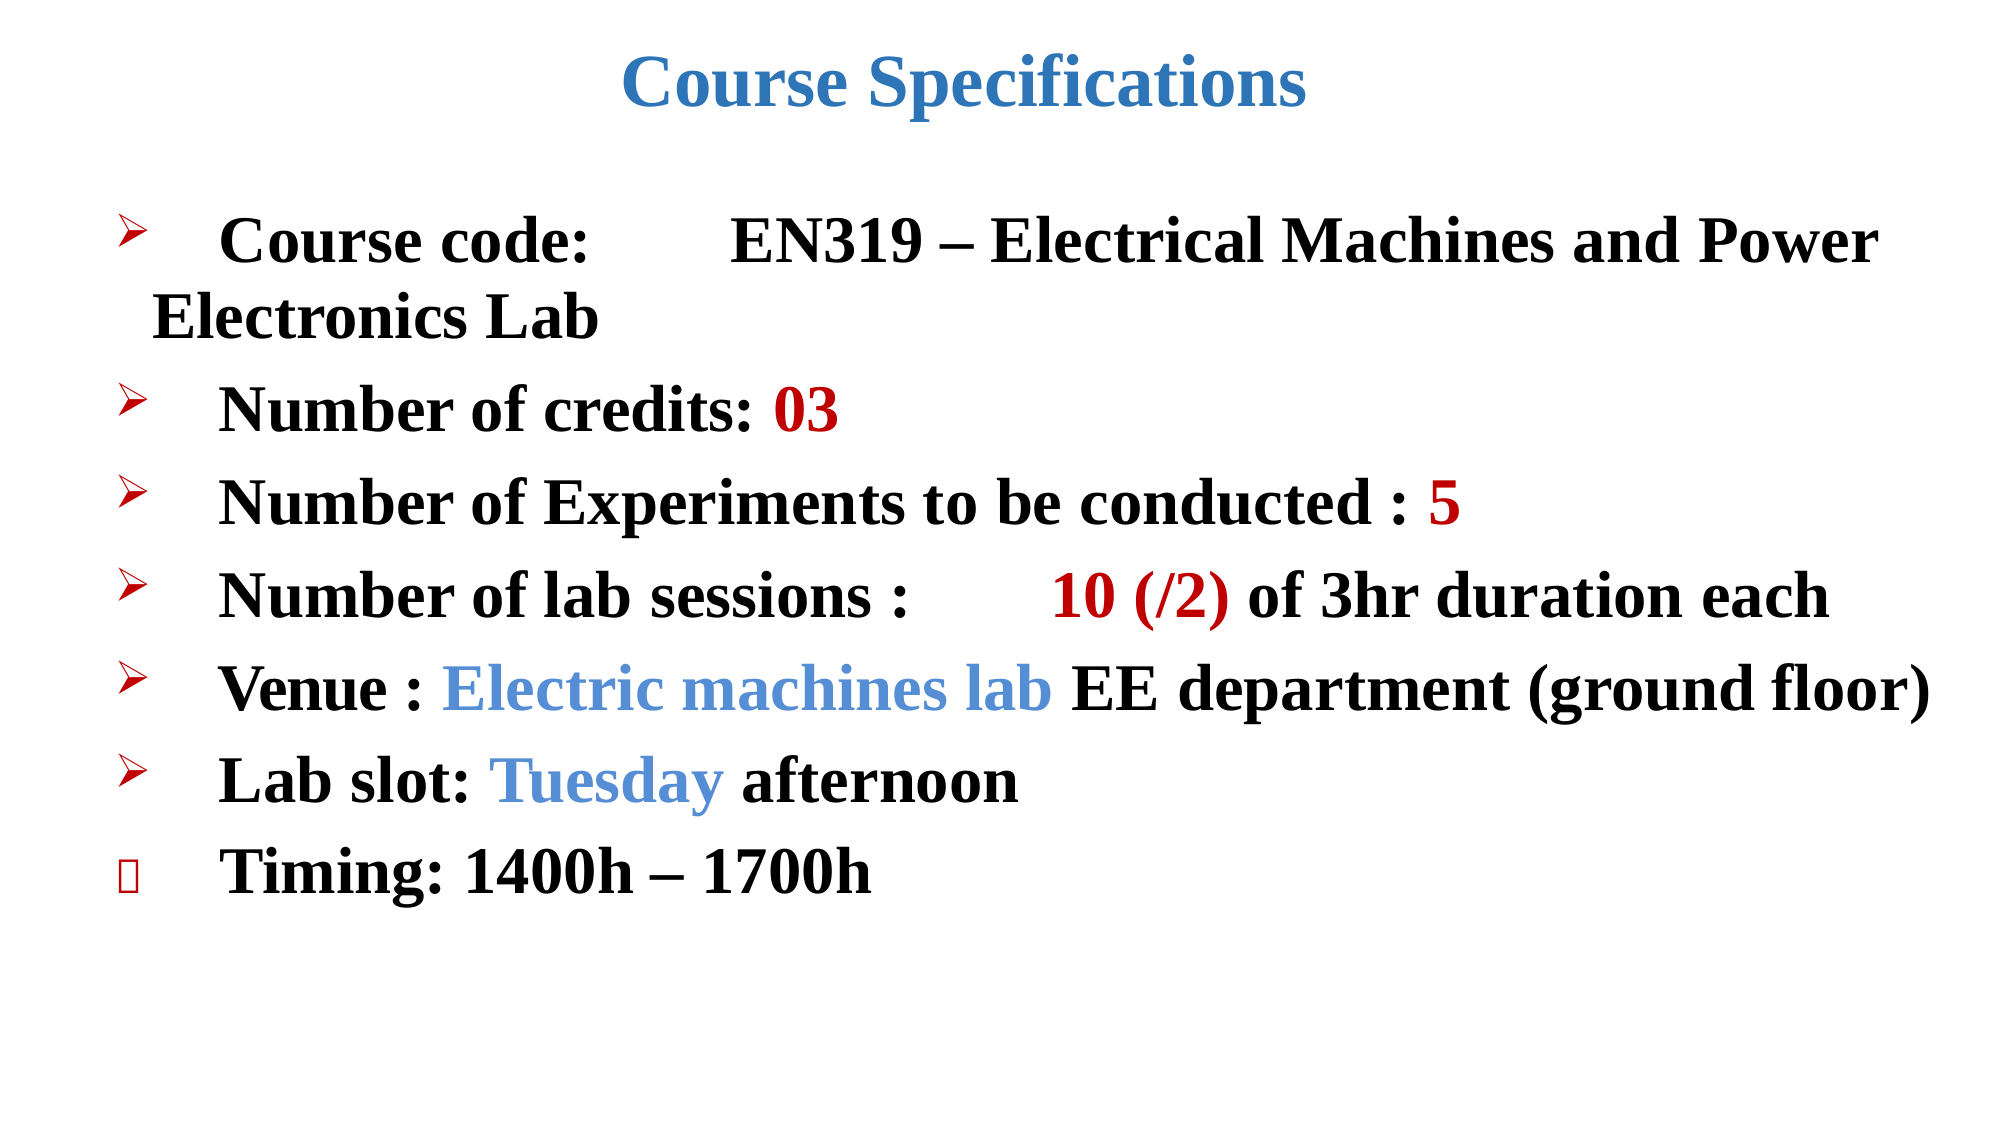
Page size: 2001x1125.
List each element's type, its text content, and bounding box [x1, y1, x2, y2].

title Course Specifications [154, 11, 1845, 200]
text_box Course code: EN319 – Electrical Machines and Power Electronics Lab Number of credits: 03 Number of Experiments to be conducted : 5 Number of lab sessions : 10 (/2) of 3hr duration each Venue : Electric machines lab EE department (ground floor) Lab slot: Tuesday afternoon  Timing: 1400h – 1700h [112, 200, 1939, 908]
